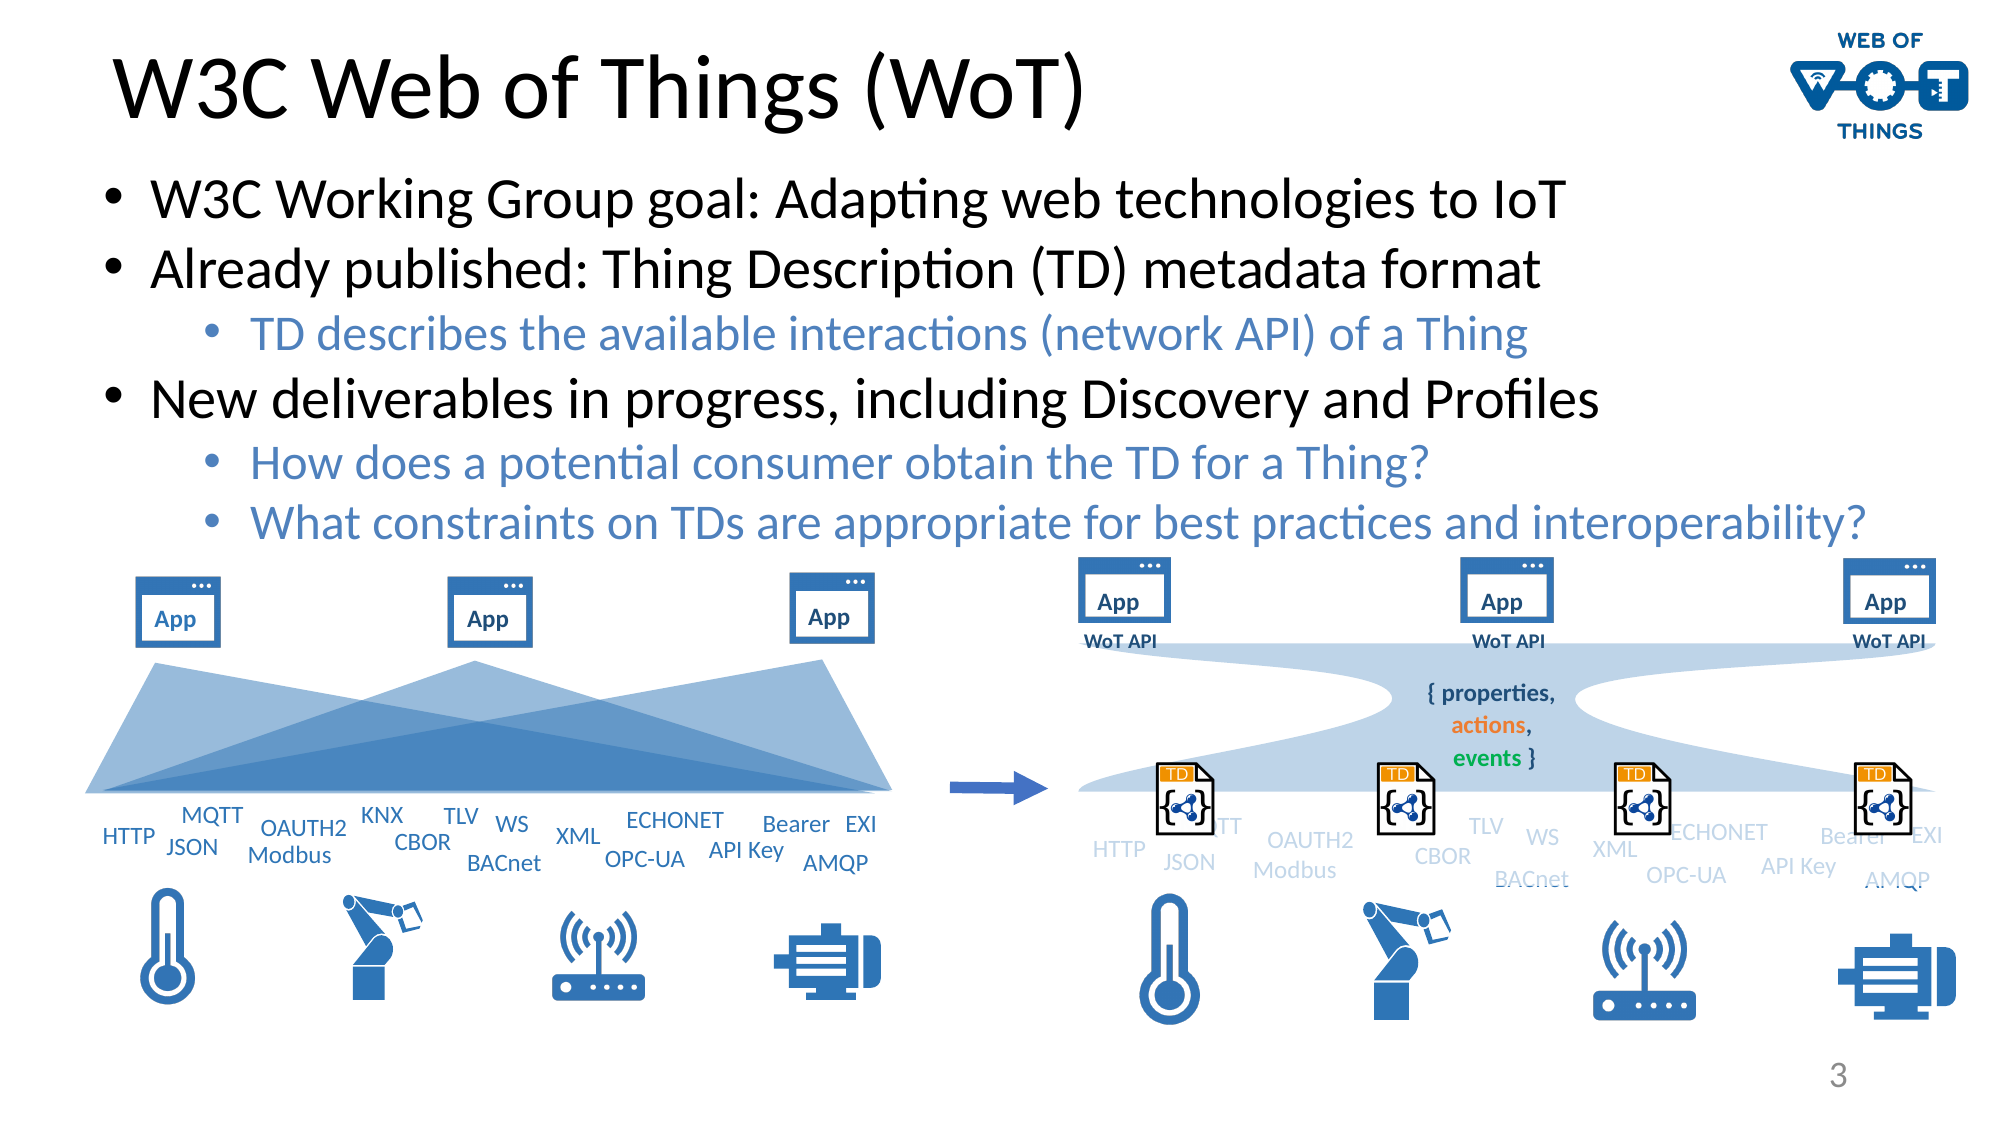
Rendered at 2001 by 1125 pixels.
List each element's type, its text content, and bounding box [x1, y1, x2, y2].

slide_number 3 [1412, 1042, 1863, 1103]
text_box W3C Working Group goal: Adapting web technologies to IoT Already published: Thing Description (TD) metadata format TD describes the available interactions (network API) of a Thing New deliverables in progress, including Discovery and Profiles How does a potential consumer obtain the TD for a Thing? What constraints on TDs are appropriate for best practices and interoperability? [88, 152, 1912, 618]
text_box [1069, 539, 1981, 1041]
title W3C Web of Things (WoT) [88, 31, 1856, 152]
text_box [84, 534, 905, 1019]
picture [1773, 22, 1985, 149]
